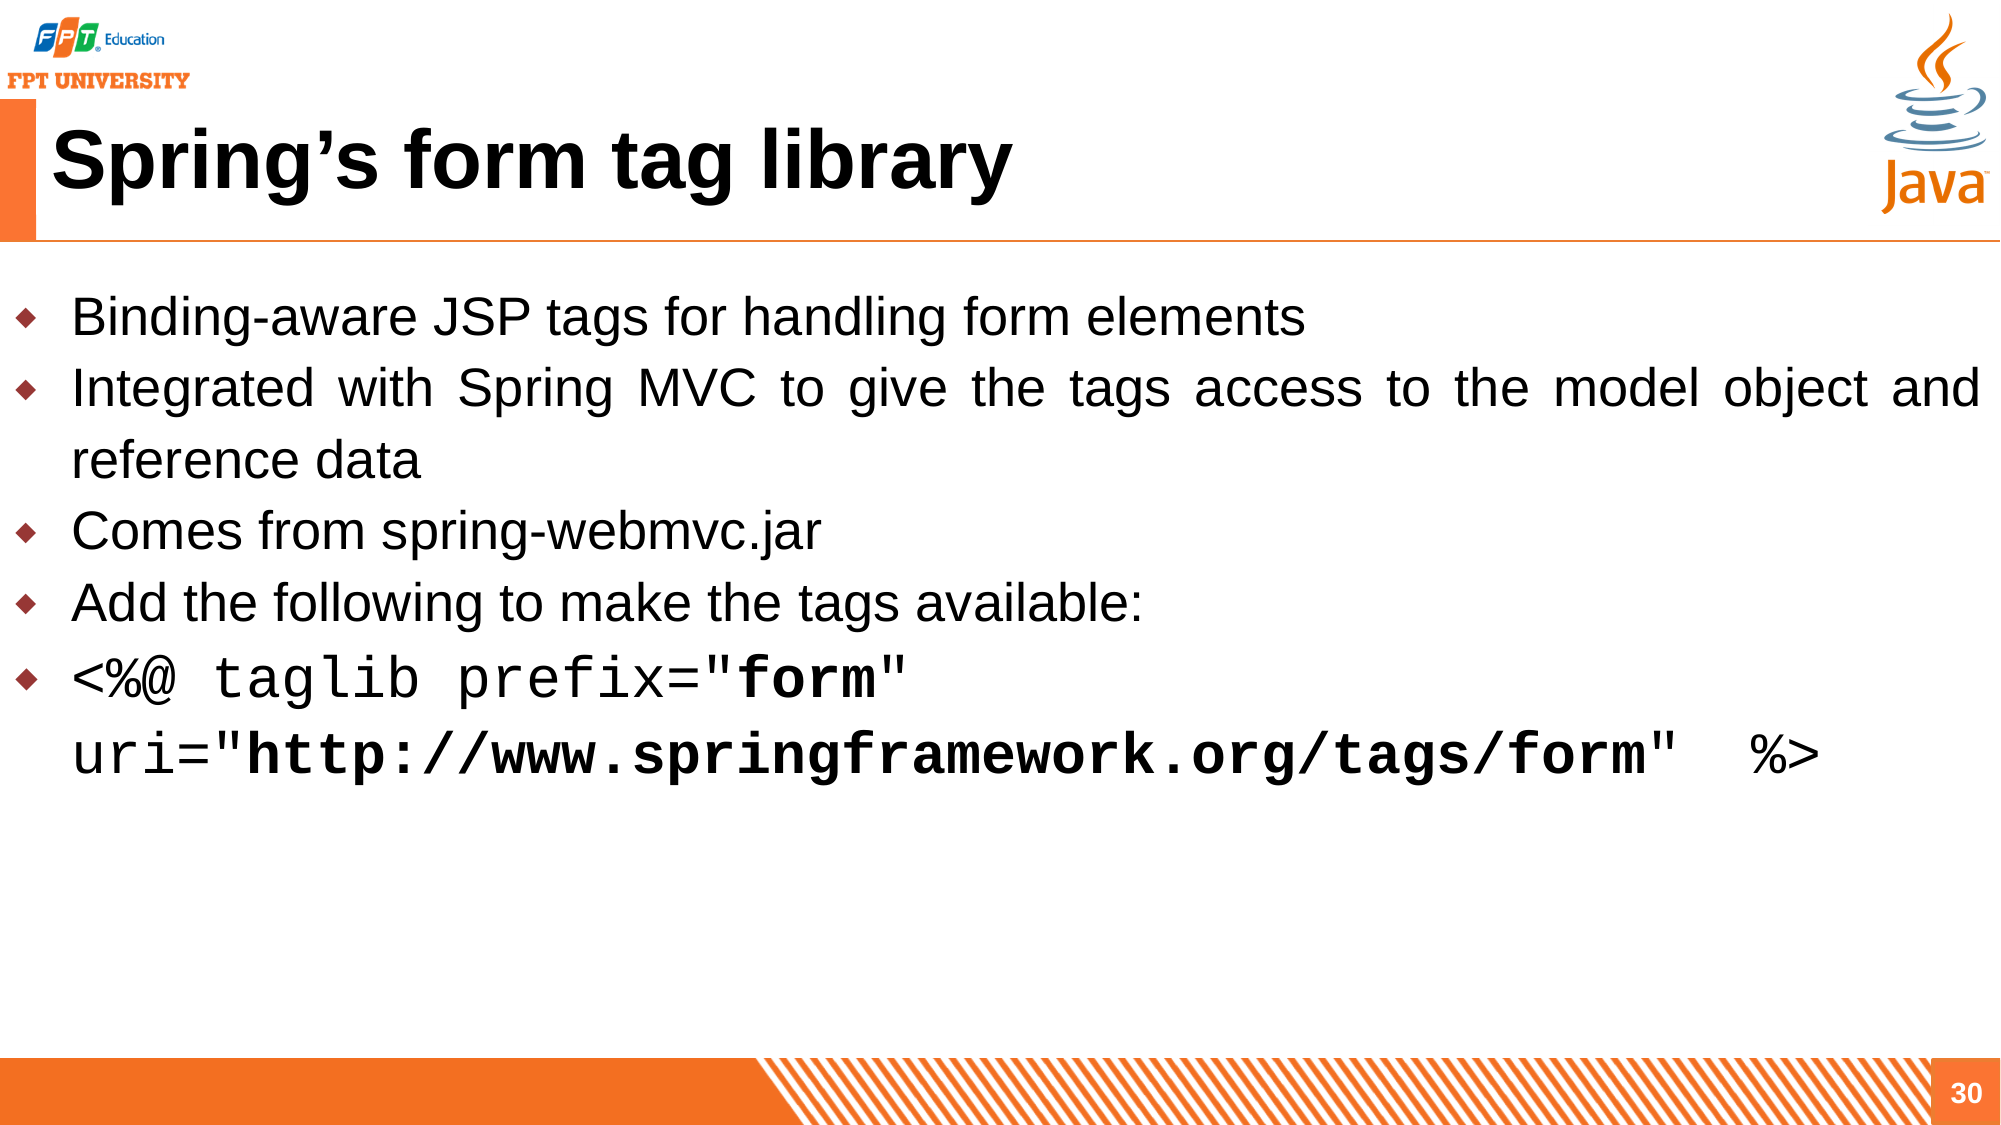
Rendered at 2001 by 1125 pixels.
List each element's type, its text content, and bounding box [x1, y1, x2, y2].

picture [0, 1058, 1934, 1125]
picture [1868, 4, 2000, 226]
slide_number 30 [1933, 1059, 2000, 1124]
list Binding-aware JSP tags for handling form elements Integrated with Spring MVC to give the tags access to the model object and reference data Comes from spring-webmvc.jar Add the following to make the tags available: <%@ taglib prefix="form" uri="http://www.springframework.org/tags/form" %> [0, 266, 2000, 1057]
picture [0, 2, 197, 99]
title Spring’s form tag library [36, 108, 1869, 215]
